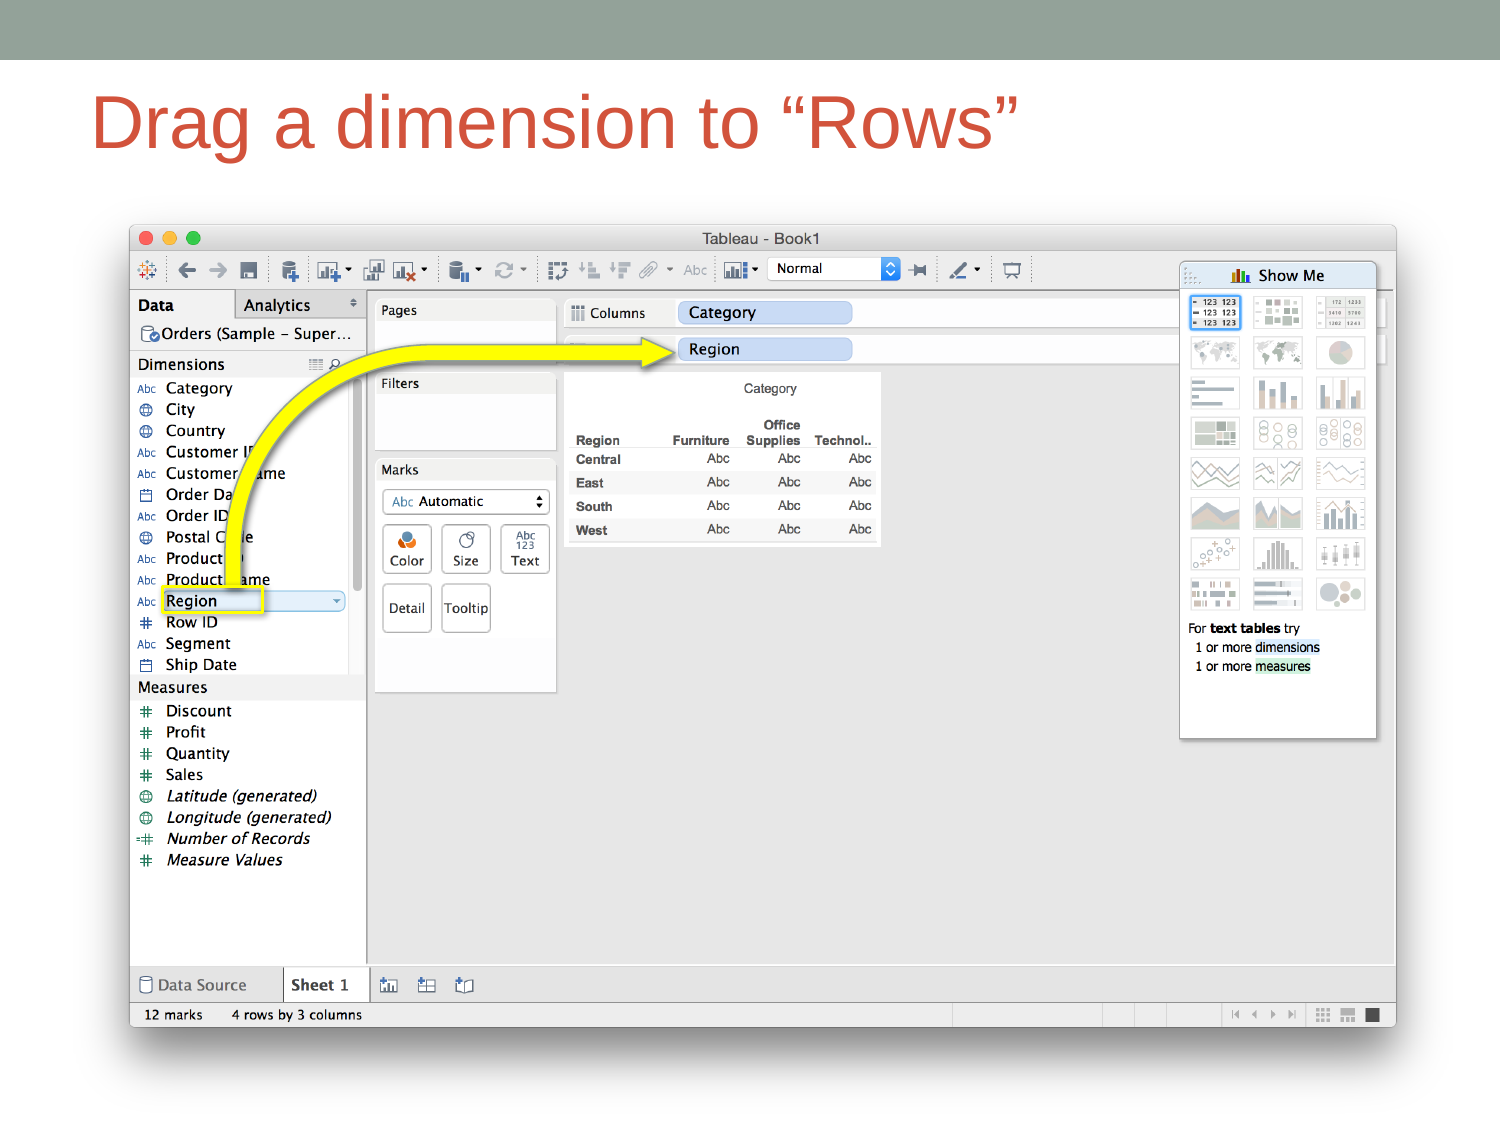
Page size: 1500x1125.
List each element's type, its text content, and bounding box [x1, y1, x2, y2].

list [62, 187, 1463, 1121]
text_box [162, 337, 676, 613]
title Drag a dimension to “Rows” [75, 37, 1425, 185]
